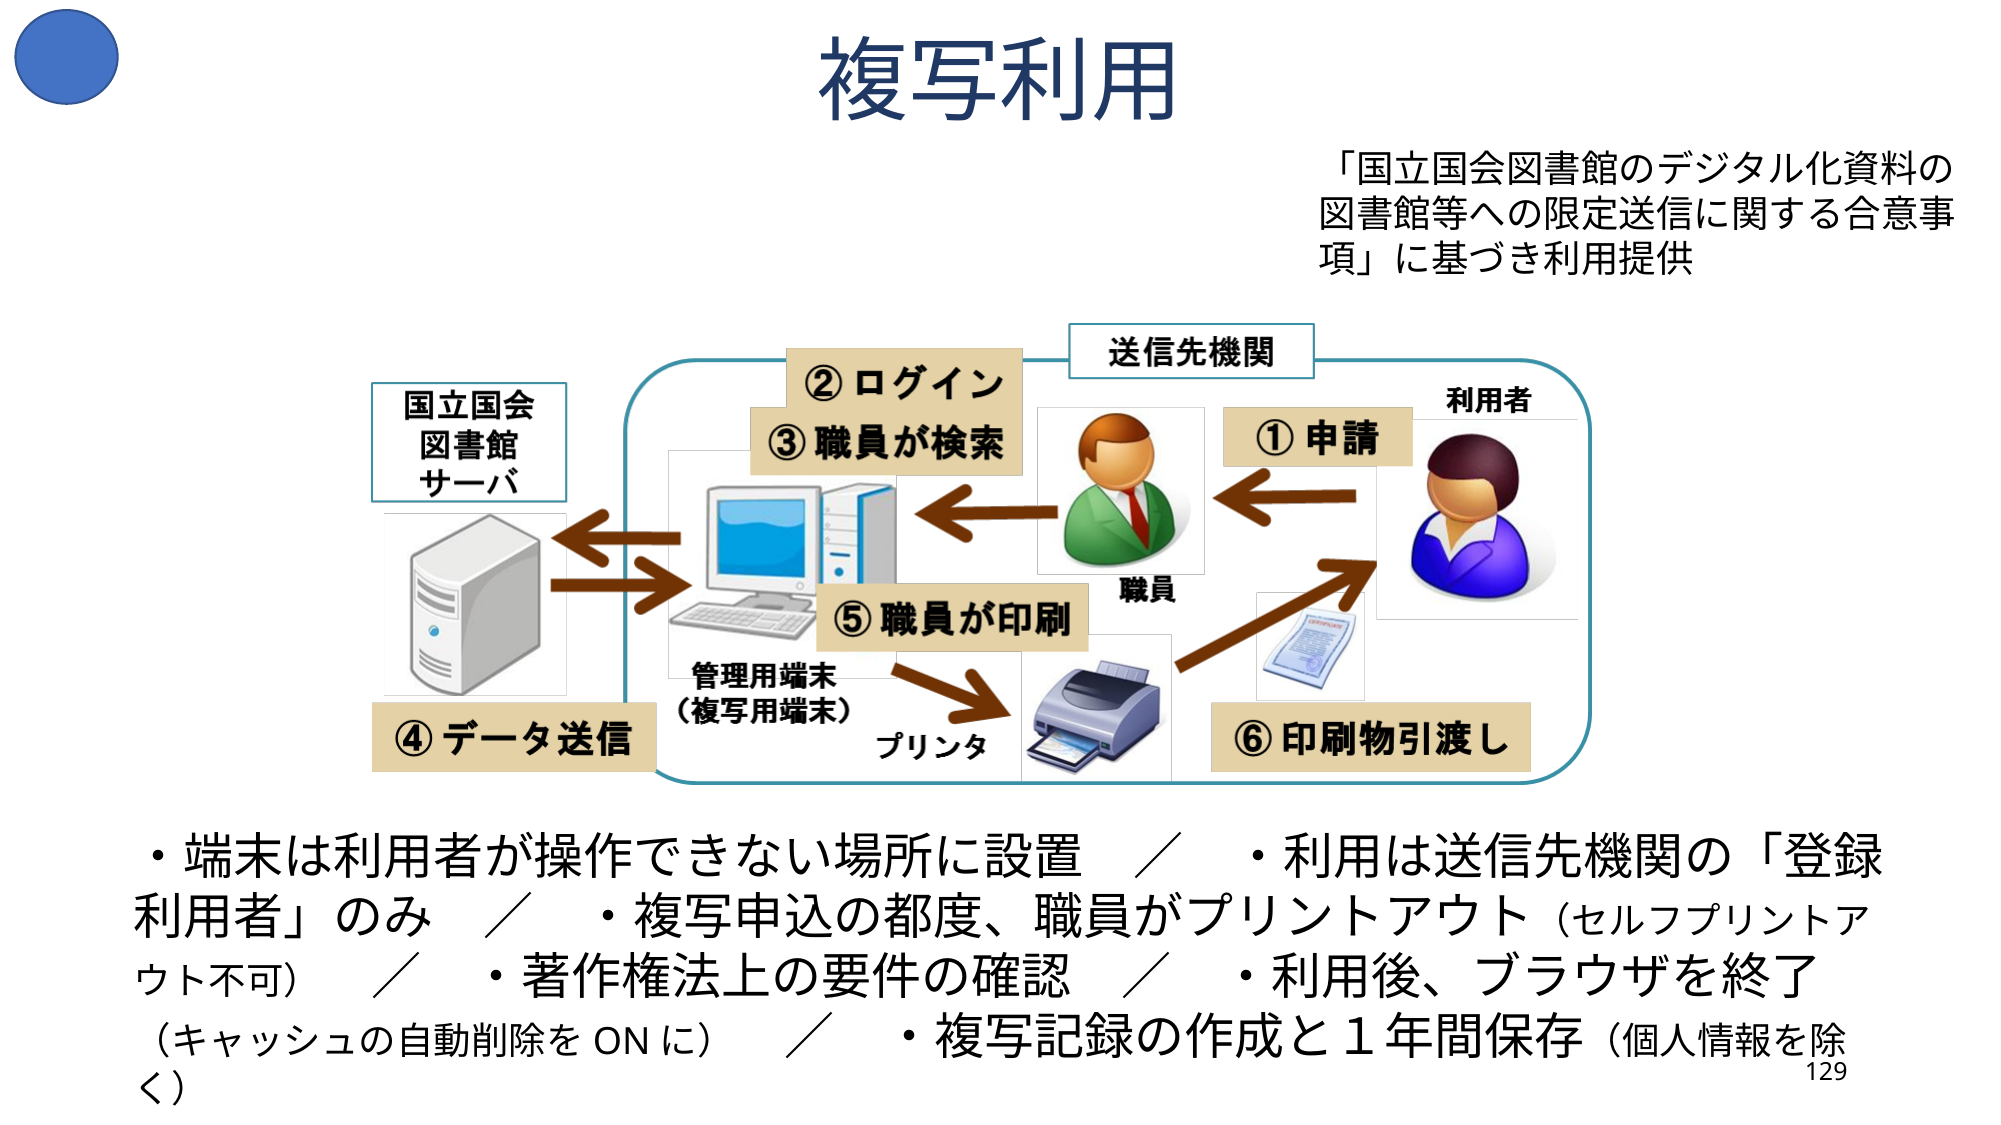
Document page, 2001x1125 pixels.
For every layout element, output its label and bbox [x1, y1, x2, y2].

title [0, 0, 2000, 167]
text_box [109, 817, 1907, 1073]
slide_number [1412, 1042, 1863, 1103]
text_box [1303, 138, 1972, 288]
list [371, 319, 1592, 785]
text_box [14, 9, 119, 105]
